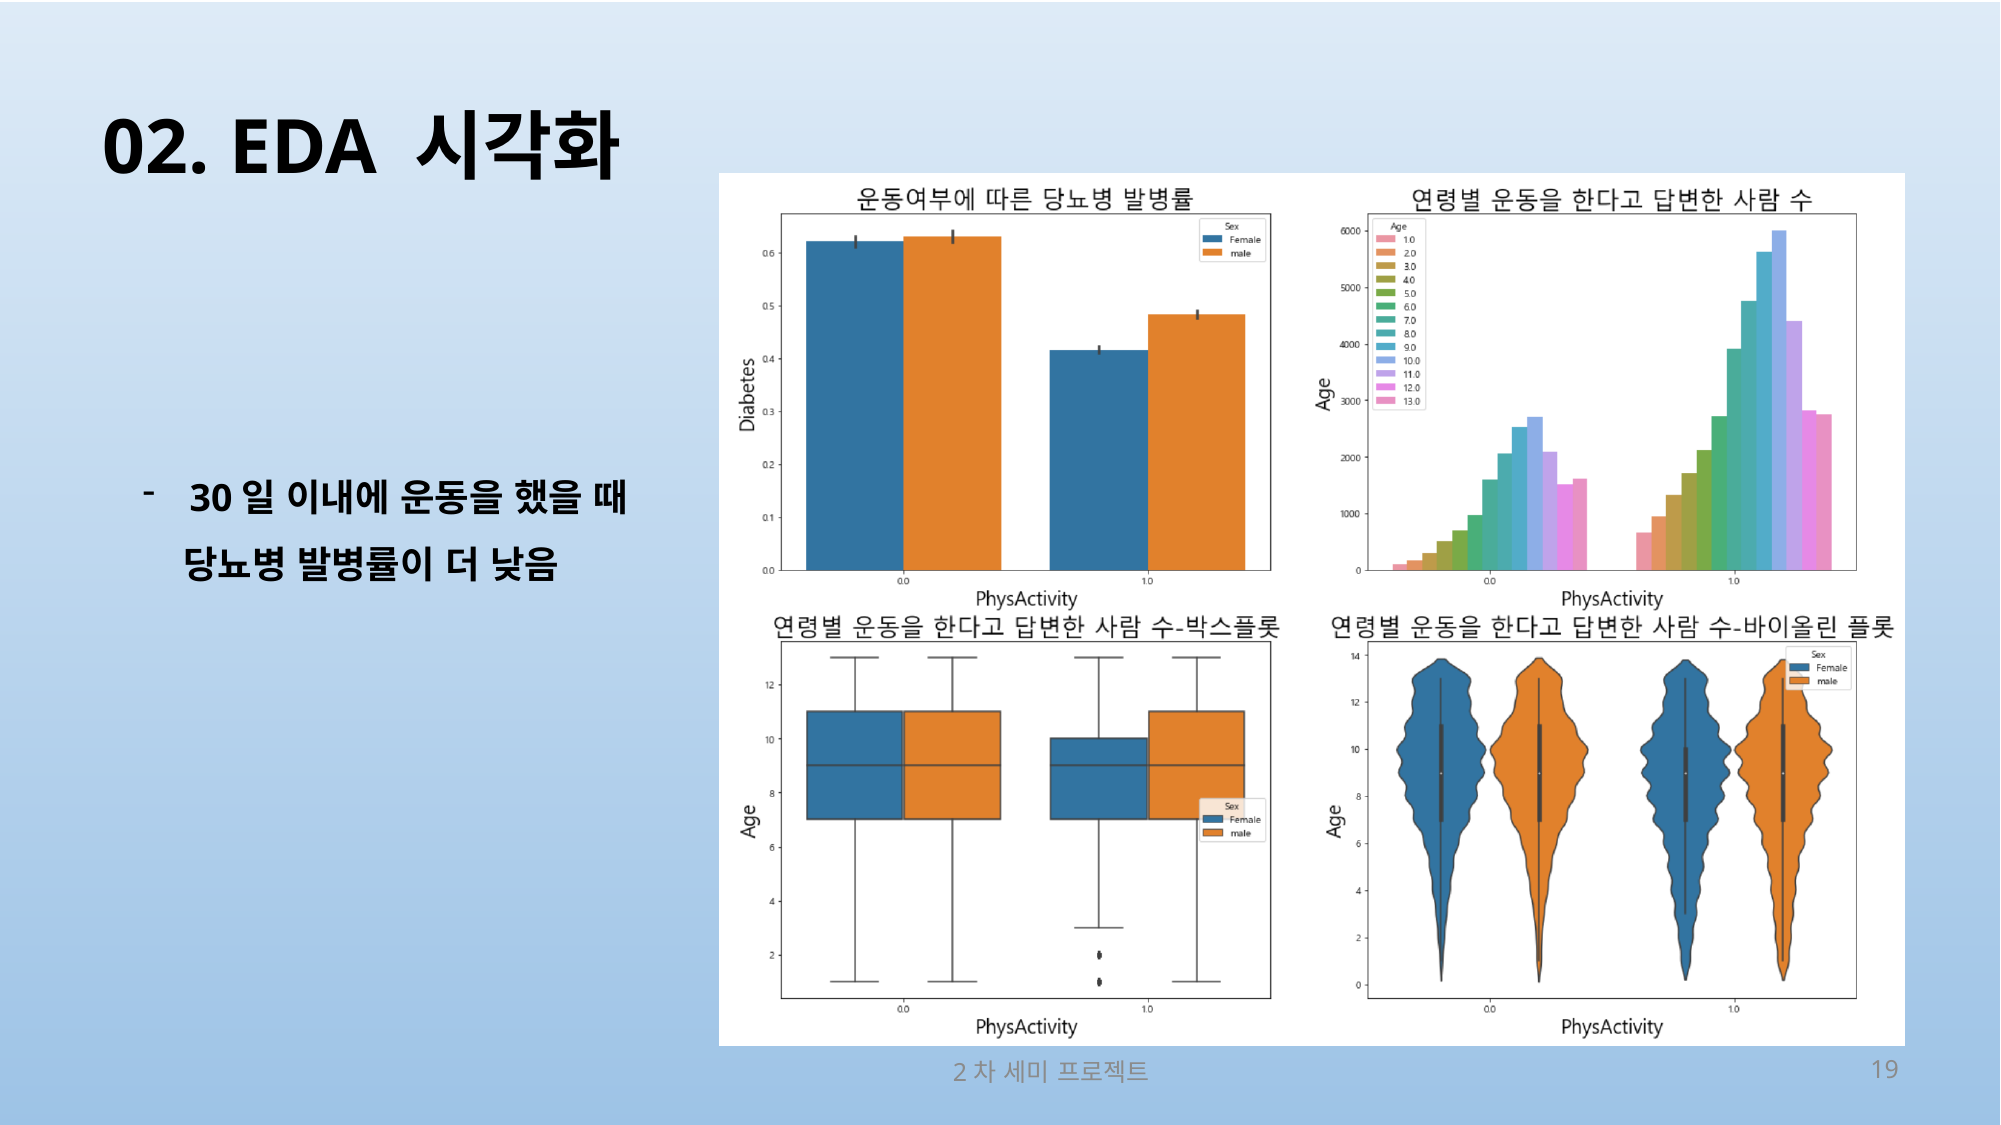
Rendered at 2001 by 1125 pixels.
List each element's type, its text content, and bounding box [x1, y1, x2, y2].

title 02. EDA 시각화 [87, 79, 1915, 221]
footer 2차 세미 프로젝트 [714, 1041, 1389, 1101]
picture [719, 173, 1905, 1046]
slide_number 19 [1464, 1041, 1914, 1101]
text_box 30일 이내에 운동을 했을 때 당뇨병 발병률이 더 낮음 [127, 443, 654, 594]
